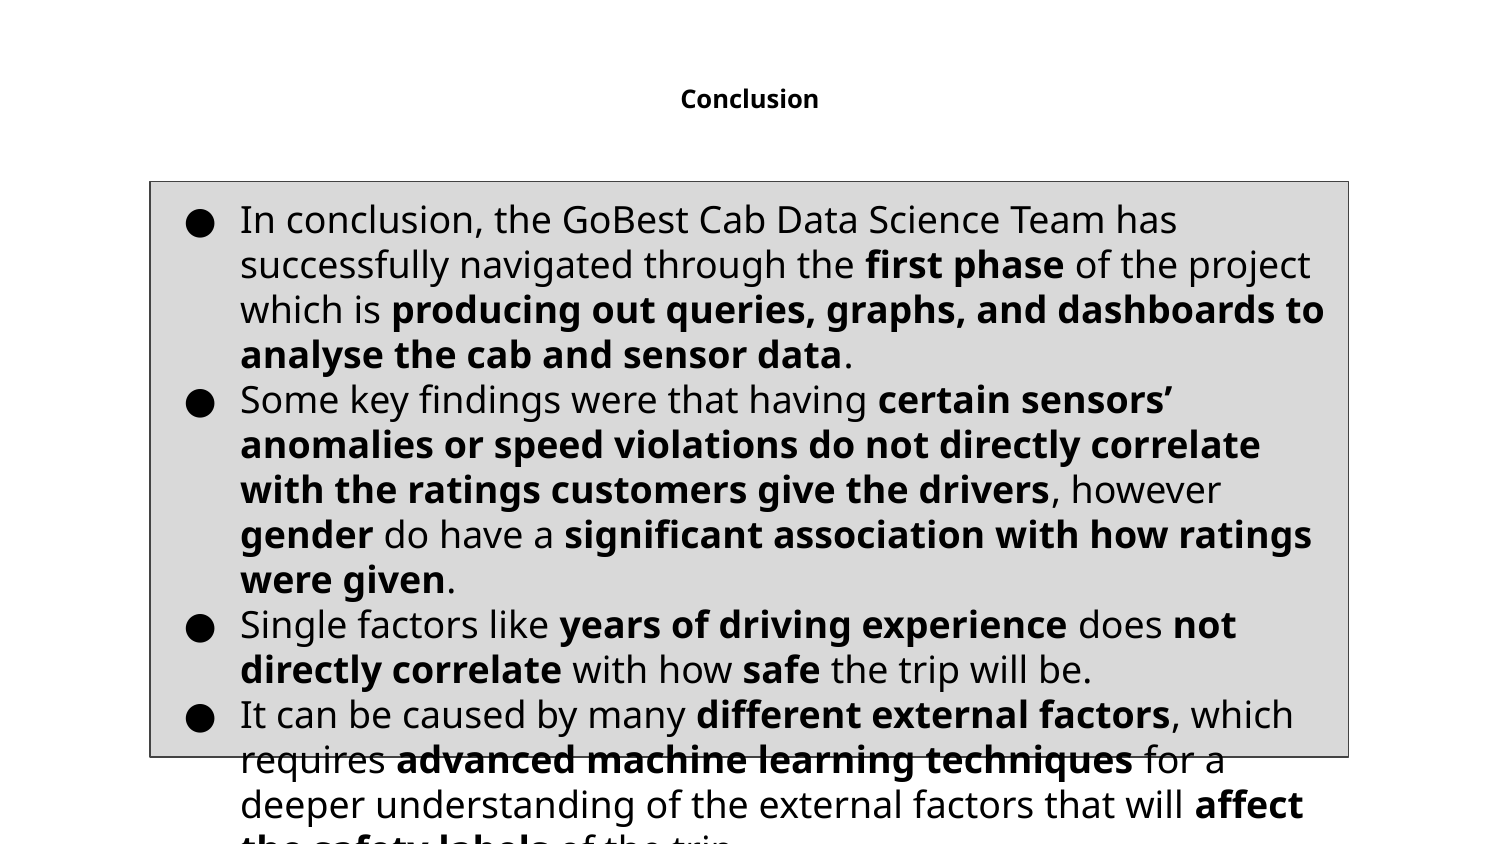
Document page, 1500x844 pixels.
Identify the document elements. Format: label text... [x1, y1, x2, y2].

title Conclusion [75, 67, 1425, 129]
text_box In conclusion, the GoBest Cab Data Science Team has successfully navigated through the first phase of the project which is producing out queries, graphs, and dashboards to analyse the cab and sensor data. Some key findings were that having certain sensors’ anomalies or speed violations do not directly correlate with the ratings customers give the drivers, however gender do have a significant association with how ratings were given. Single factors like years of driving experience does not directly correlate with how safe the trip will be. It can be caused by many different external factors, which requires advanced machine learning techniques for a deeper understanding of the external factors that will affect the safety labels of the trip. [150, 181, 1349, 757]
